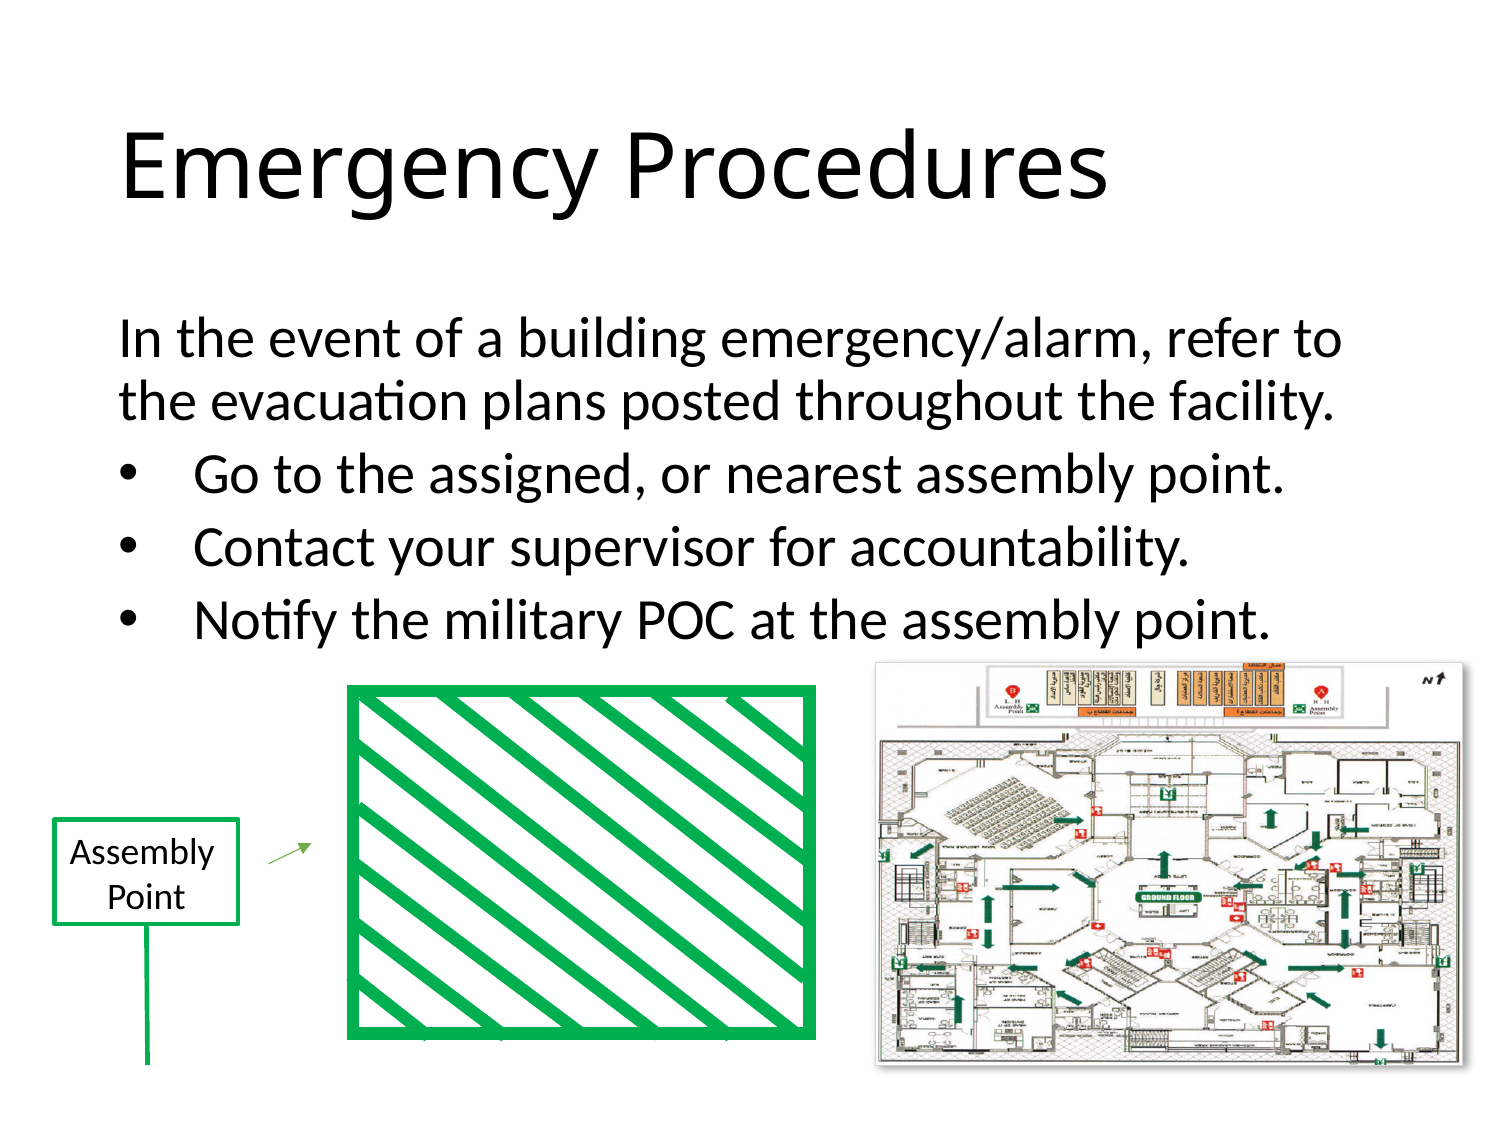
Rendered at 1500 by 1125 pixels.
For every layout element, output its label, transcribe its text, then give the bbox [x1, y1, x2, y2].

picture [875, 662, 1463, 1066]
text_box [37, 562, 1332, 1125]
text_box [268, 843, 312, 864]
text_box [350, 691, 810, 1037]
list In the event of a building emergency/alarm, refer to the evacuation plans posted throughout the facility. Go to the assigned, or nearest assembly point. Contact your supervisor for accountability. Notify the military POC at the assembly point. [103, 299, 1397, 660]
text_box Assembly Point [54, 819, 239, 925]
title Emergency Procedures [103, 59, 1397, 278]
